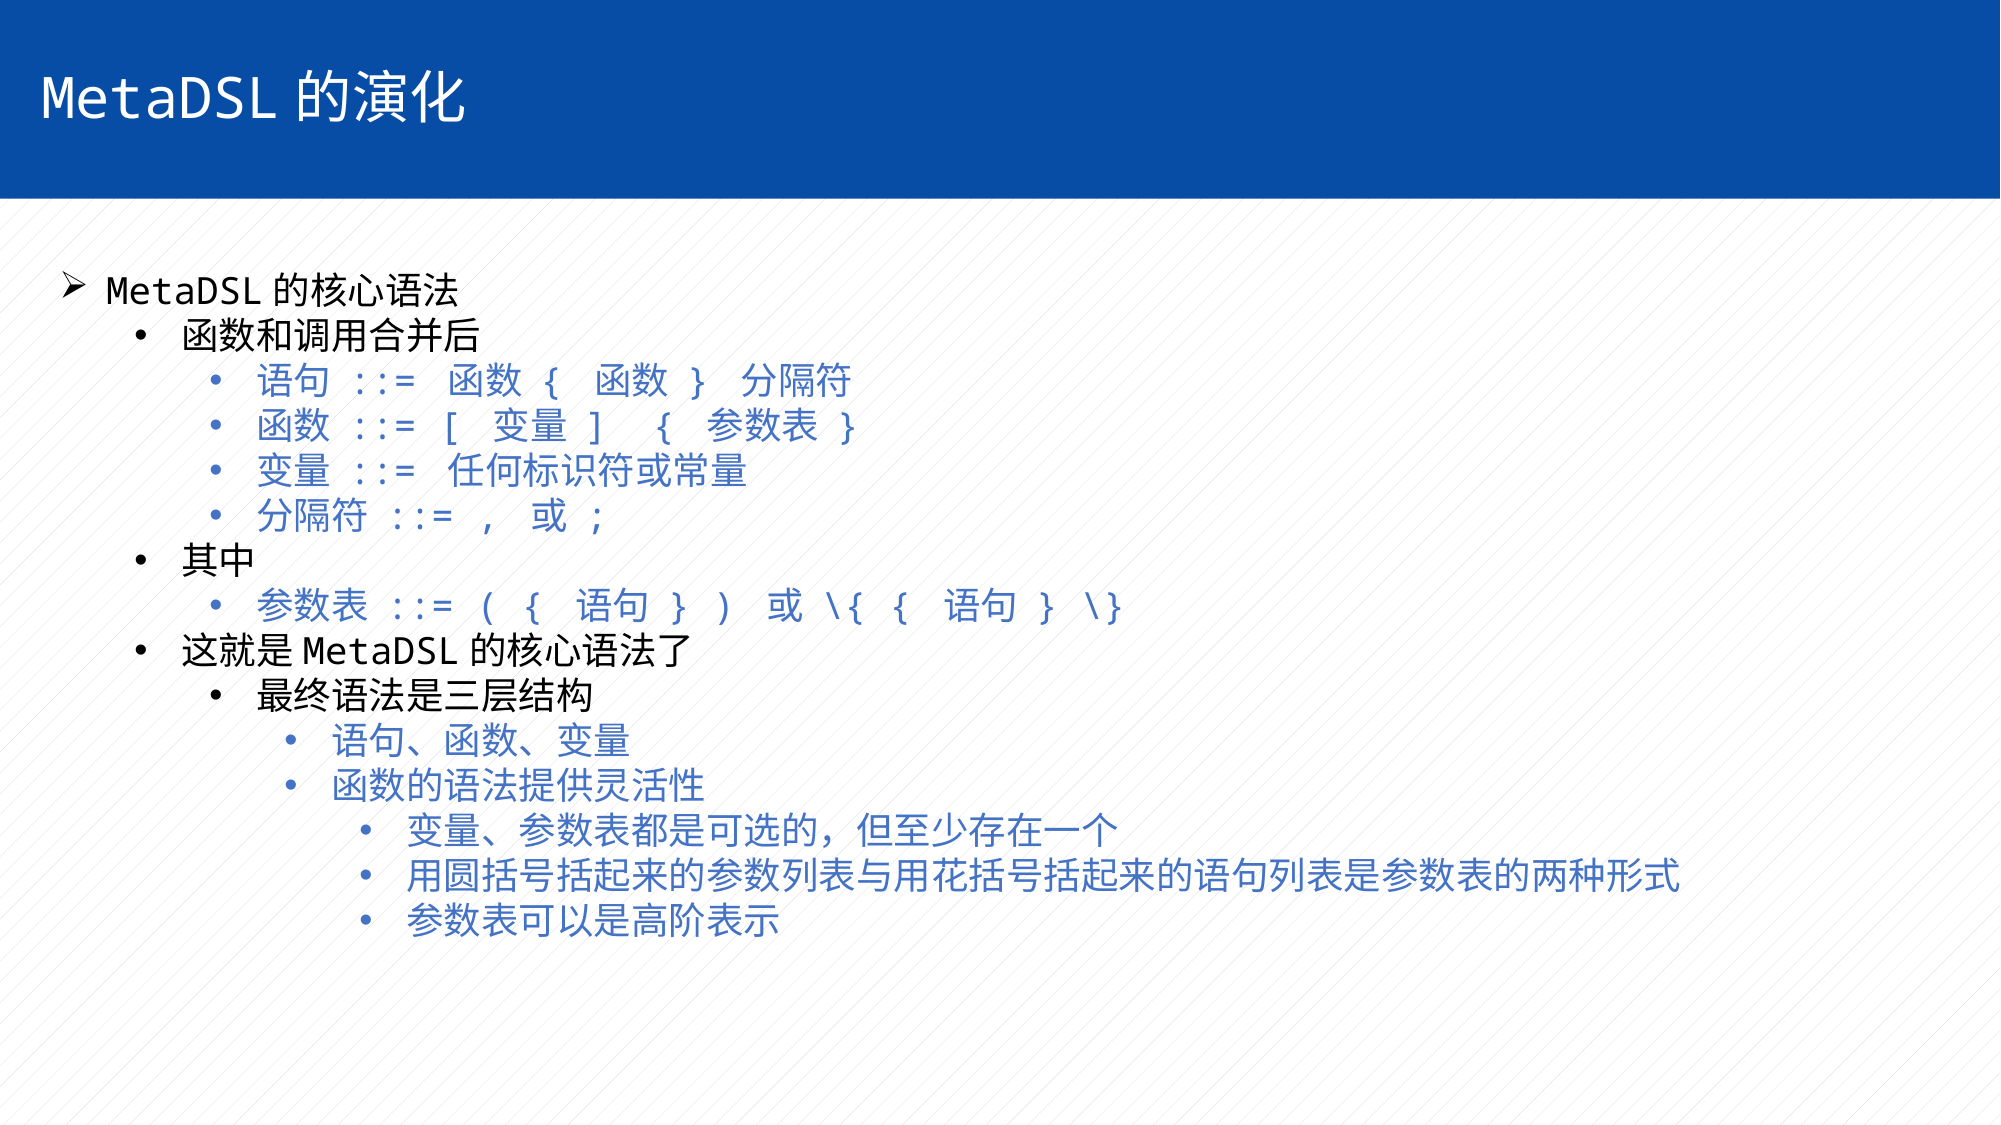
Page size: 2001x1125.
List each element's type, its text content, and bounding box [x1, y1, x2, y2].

text_box MetaDSL的核心语法 函数和调用合并后 语句 ::= 函数 { 函数 } 分隔符 函数 ::= [ 变量 ] { 参数表 } 变量 ::= 任何标识符或常量 分隔符 ::= , 或 ; 其中 参数表 ::= ( { 语句 } ) 或 \{ { 语句 } \} 这就是MetaDSL的核心语法了 最终语法是三层结构 语句、函数、变量 函数的语法提供灵活性 变量、参数表都是可选的，但至少存在一个 用圆括号括起来的参数列表与用花括号括起来的语句列表是参数表的两种形式 参数表可以是高阶表示 [44, 259, 1903, 995]
list MetaDSL的演化 [26, 20, 1782, 180]
